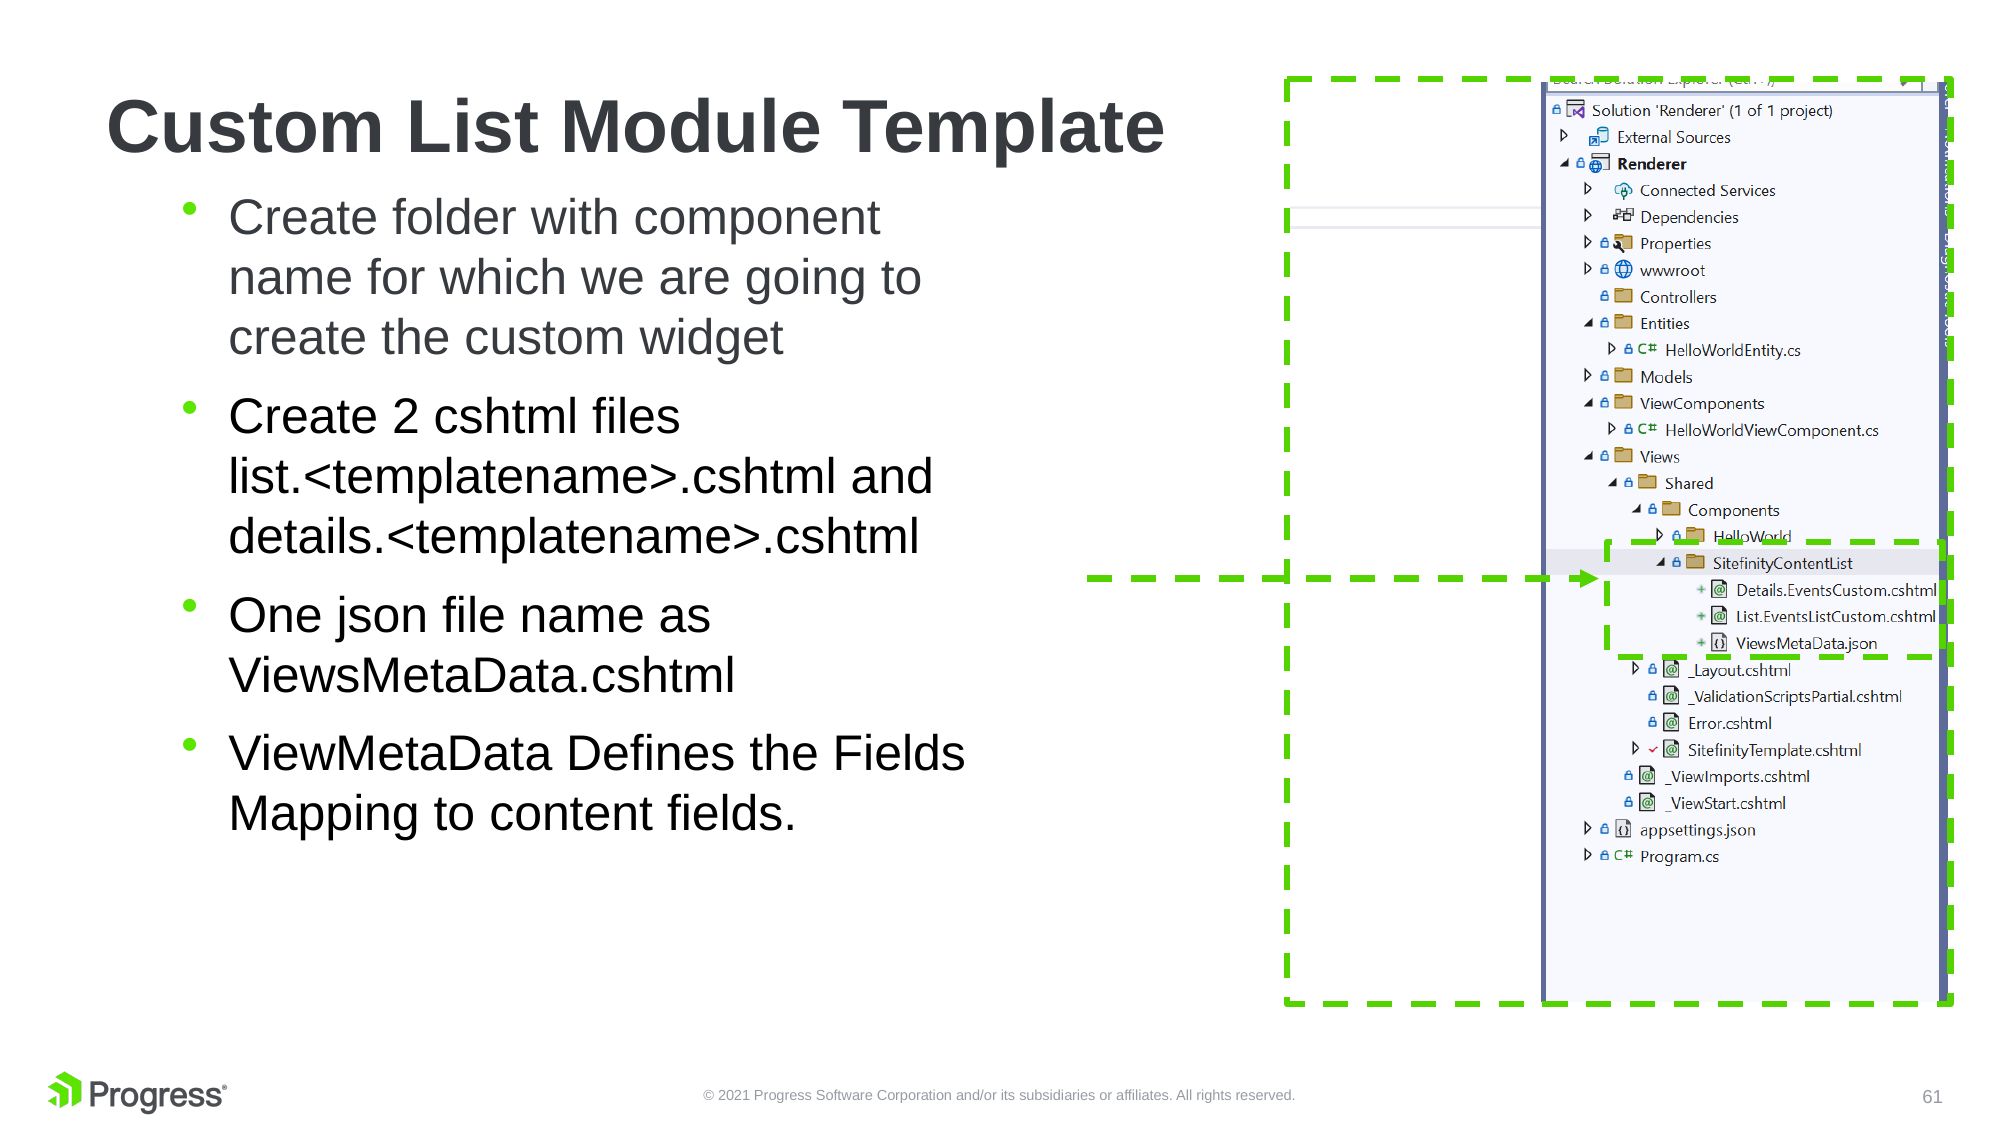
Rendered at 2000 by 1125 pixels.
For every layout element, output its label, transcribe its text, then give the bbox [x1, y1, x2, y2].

title Custom List Module Template [91, 80, 1284, 177]
list Create folder with component name for which we are going to create the custom widget Create 2 cshtml files list.<templatename>.cshtml and details.<templatename>.cshtml One json file name as ViewsMetaData.cshtml ViewMetaData Defines the Fields Mapping to content fields. [91, 177, 1000, 1046]
picture [1289, 81, 1948, 1002]
